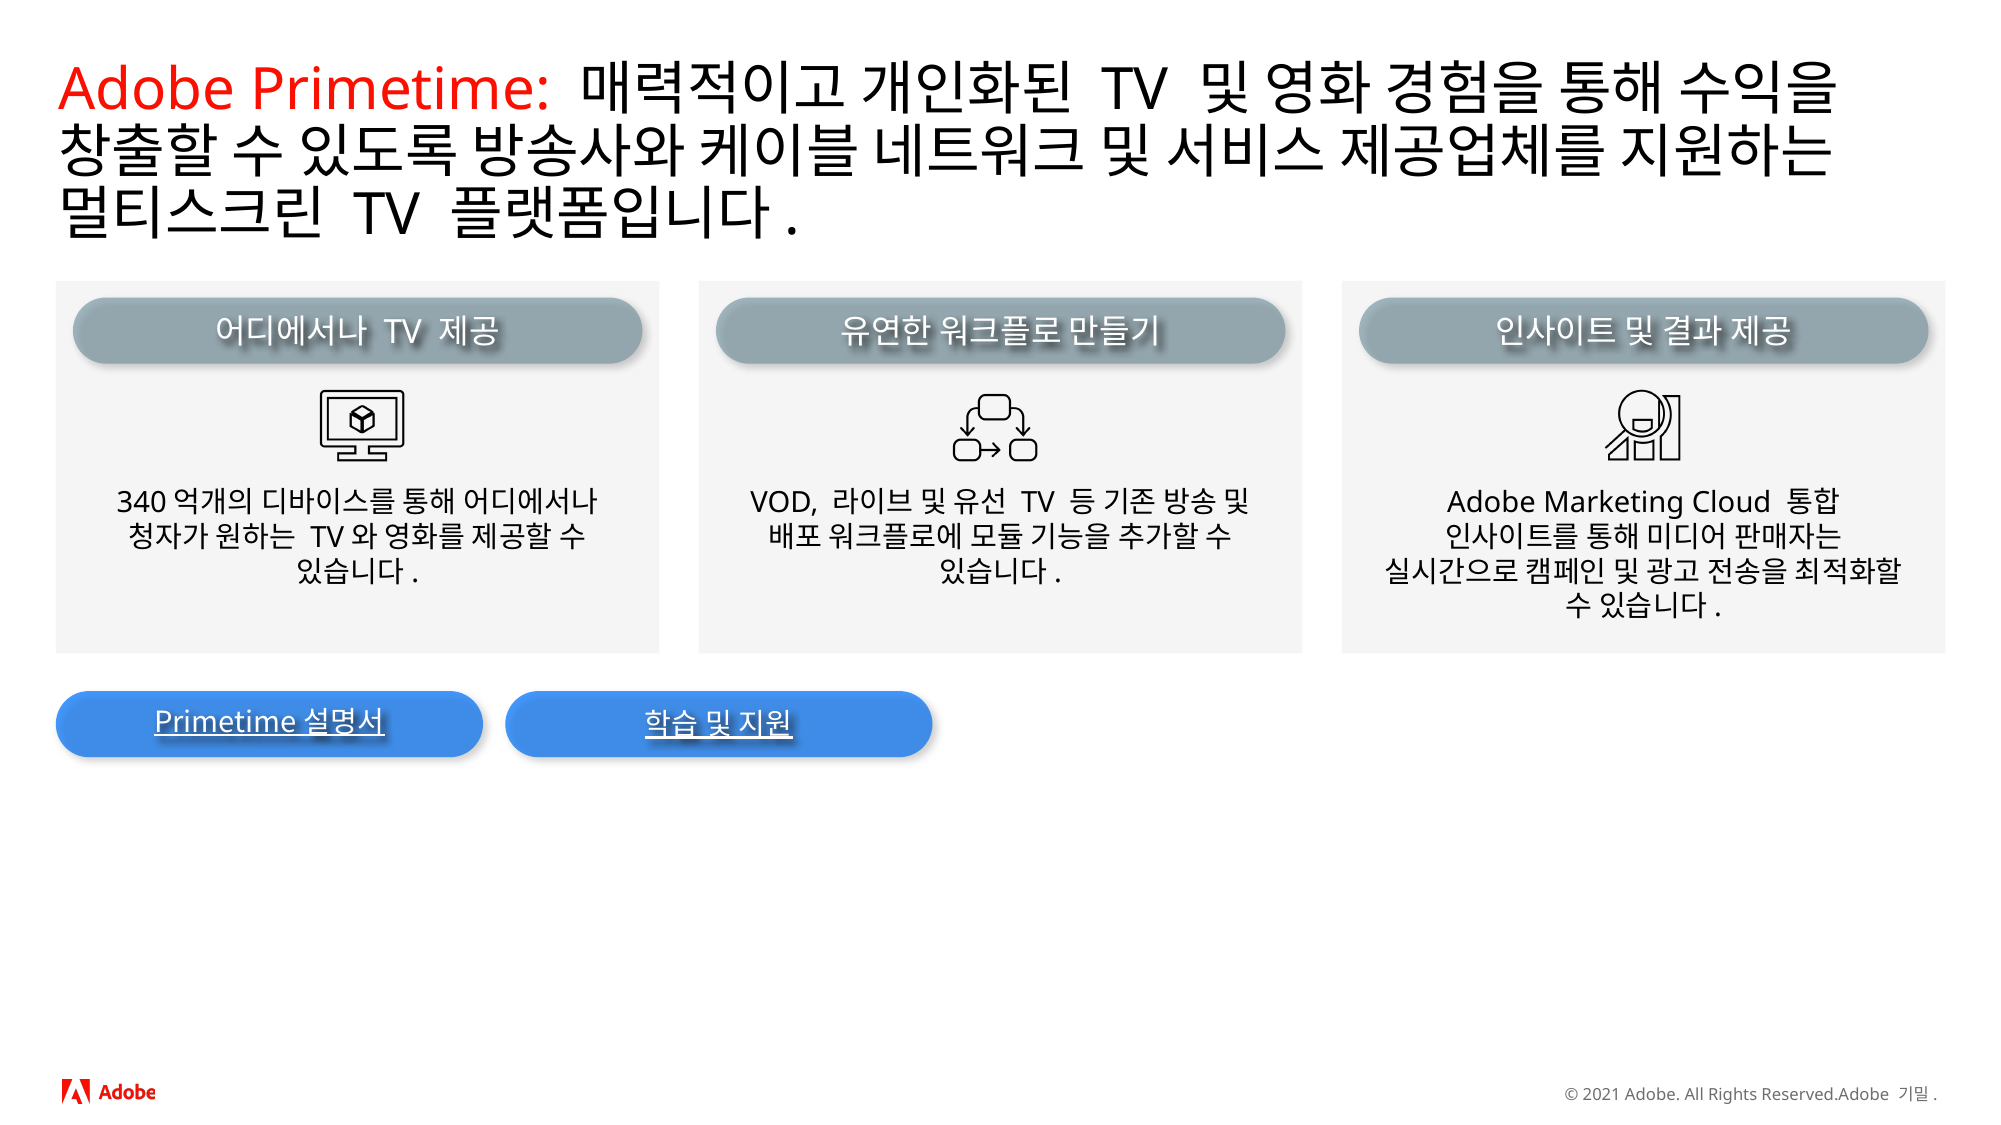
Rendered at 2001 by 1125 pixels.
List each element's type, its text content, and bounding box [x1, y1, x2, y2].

picture [318, 389, 405, 462]
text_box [1341, 280, 1946, 654]
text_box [505, 691, 933, 758]
picture [1604, 389, 1681, 461]
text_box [55, 691, 483, 758]
title Adobe Primetime: 매력적이고 개인화된 TV 및 영화 경험을 통해 수익을 창출할 수 있도록 방송사와 케이블 네트워크 및 서비스 제공업체를 지원하는 멀티스크린 TV 플랫폼입니다. [51, 51, 1940, 158]
picture [952, 393, 1038, 462]
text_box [698, 280, 1303, 654]
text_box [55, 280, 660, 654]
